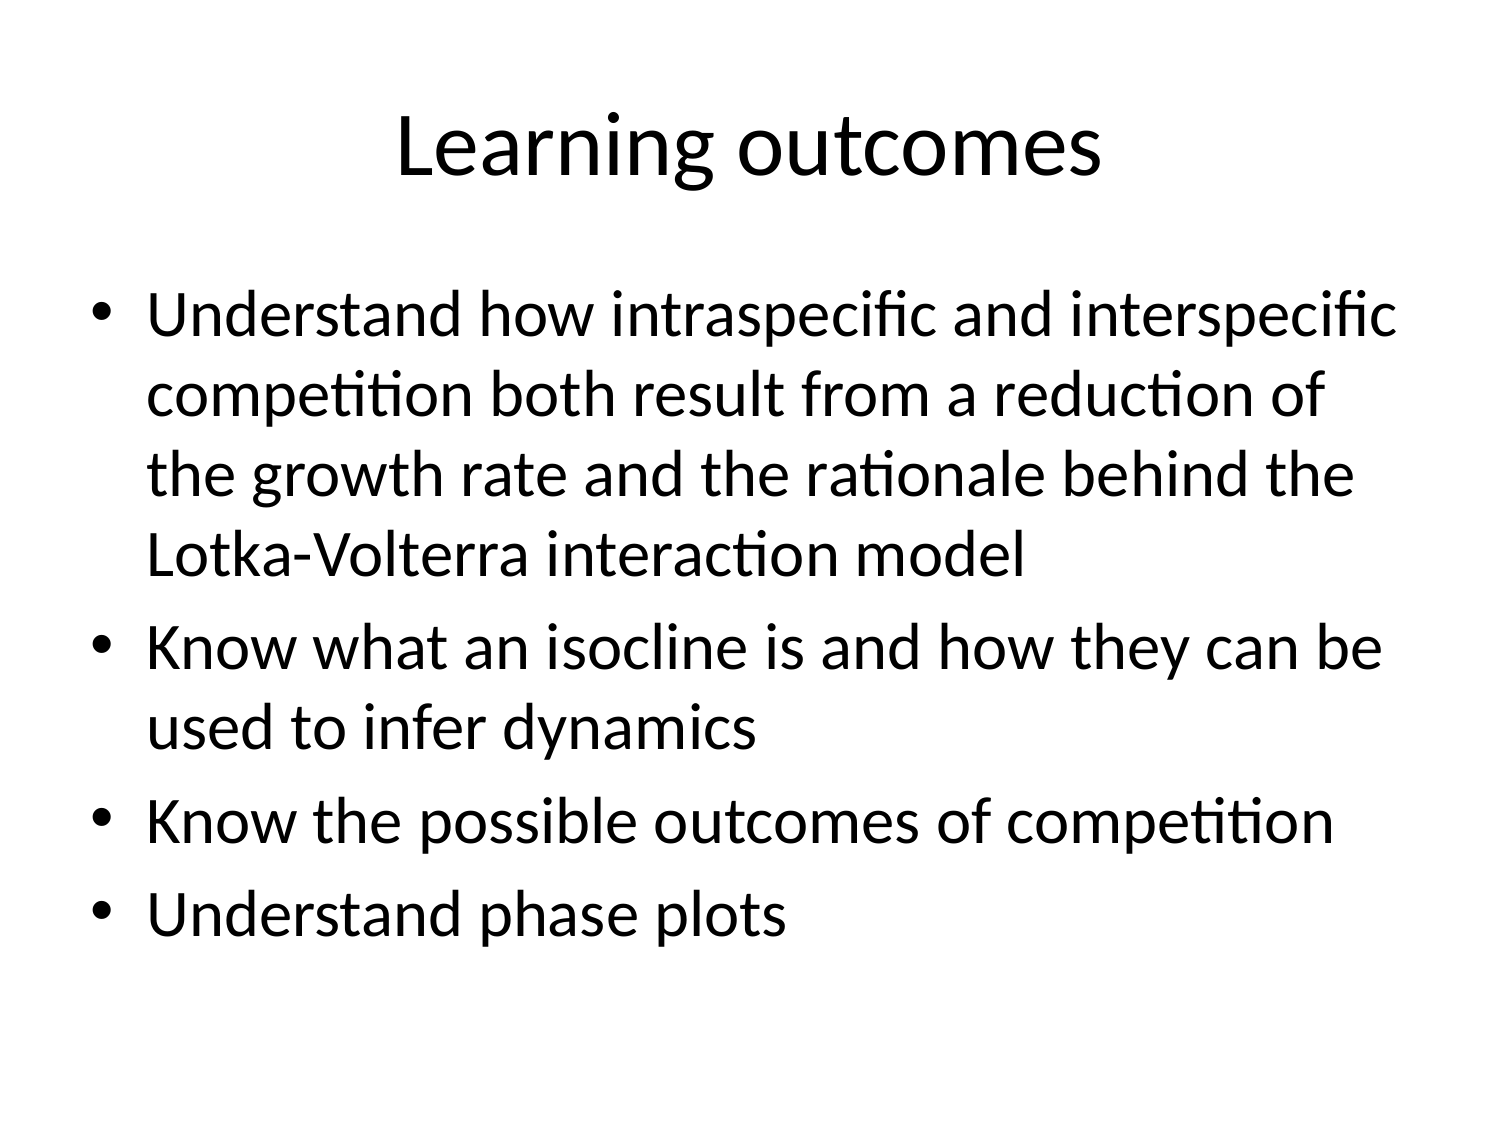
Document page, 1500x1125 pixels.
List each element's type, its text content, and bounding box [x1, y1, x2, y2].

title Learning outcomes [75, 45, 1425, 233]
list Understand how intraspecific and interspecific competition both result from a reduction of the growth rate and the rationale behind the Lotka-Volterra interaction model Know what an isocline is and how they can be used to infer dynamics Know the possible outcomes of competition Understand phase plots [75, 262, 1425, 1005]
